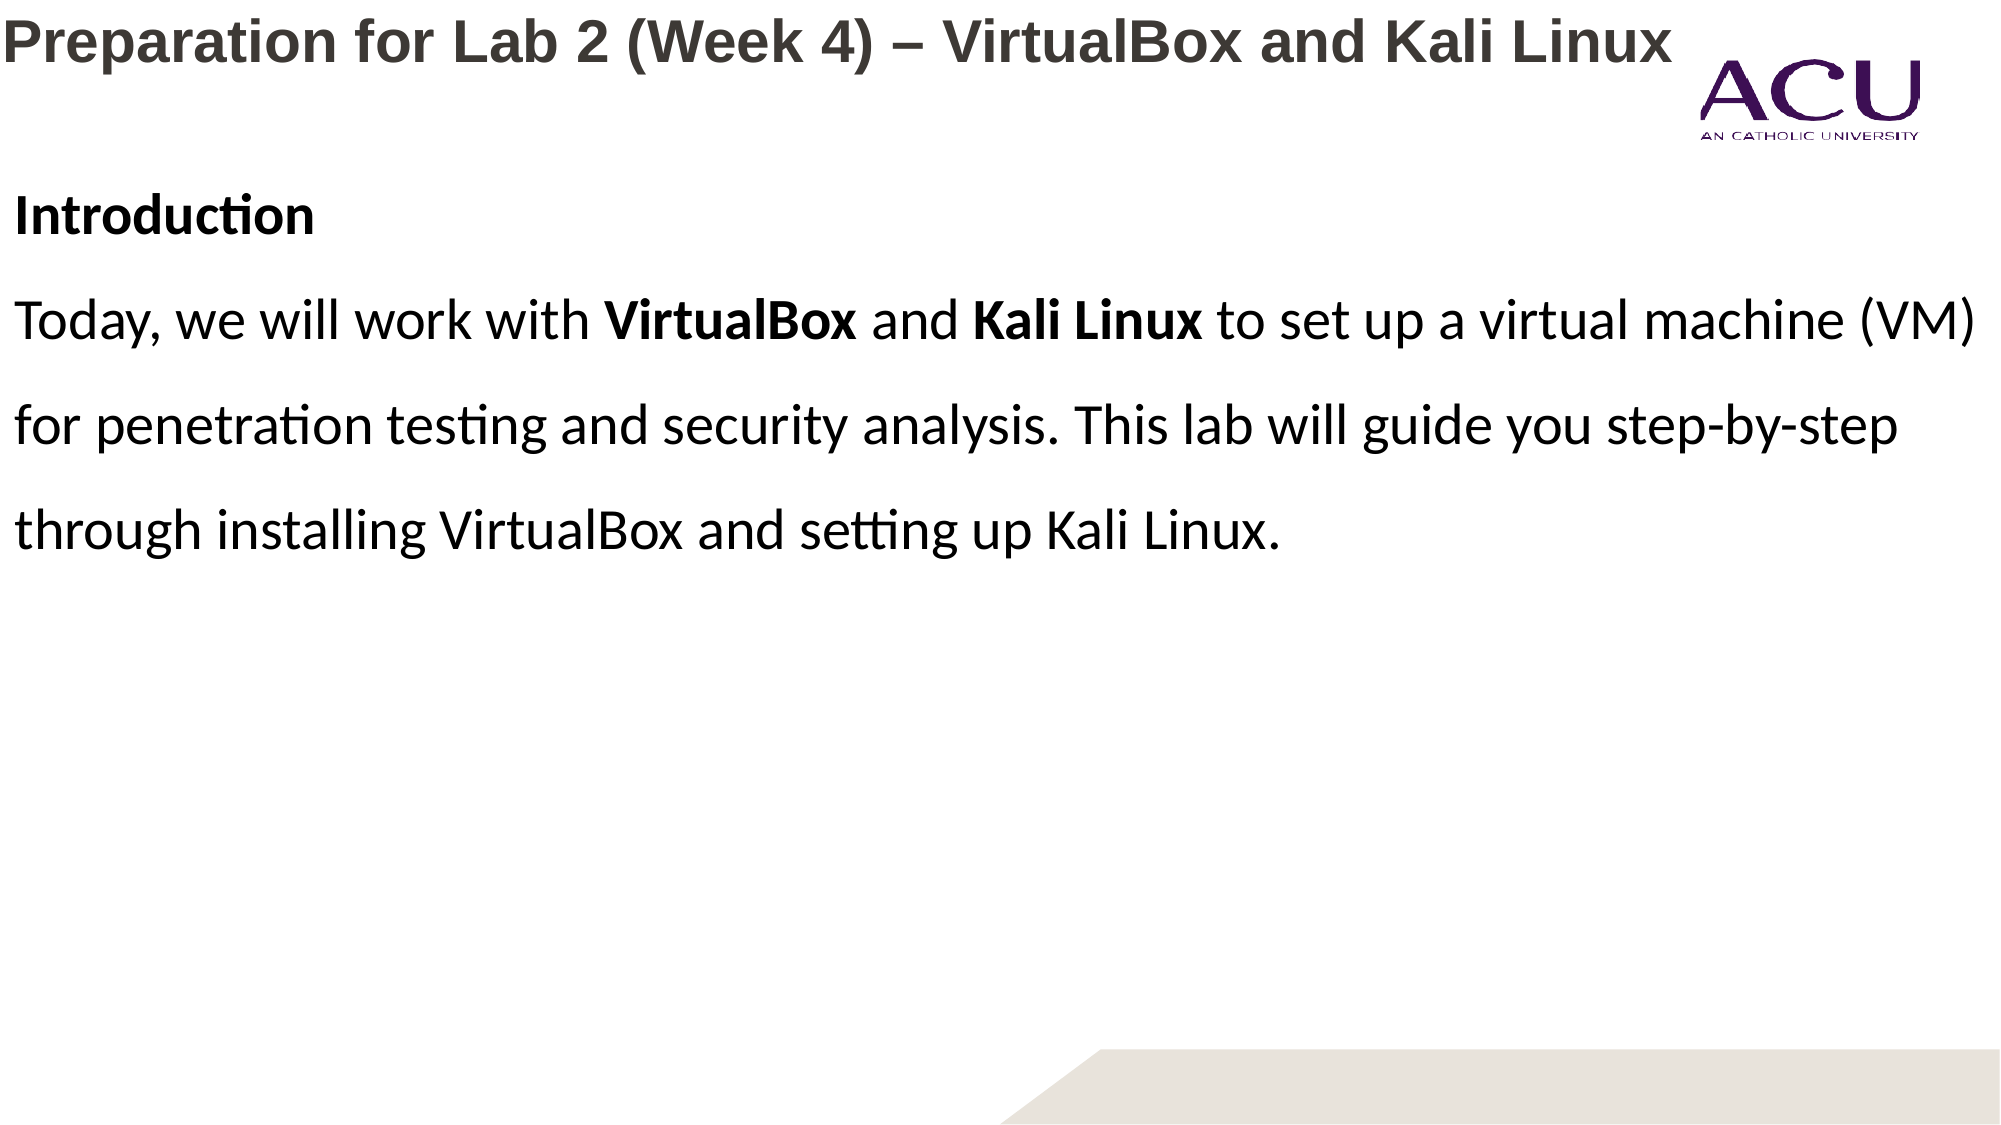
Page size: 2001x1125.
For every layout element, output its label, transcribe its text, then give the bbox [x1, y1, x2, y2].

title Preparation for Lab 2 (Week 4) – VirtualBox and Kali Linux [0, 0, 1701, 134]
text_box Introduction Today, we will work with VirtualBox and Kali Linux to set up a virtual machine (VM) for penetration testing and security analysis. This lab will guide you step-by-step through installing VirtualBox and setting up Kali Linux. [0, 134, 2000, 569]
picture [1701, 59, 1920, 134]
